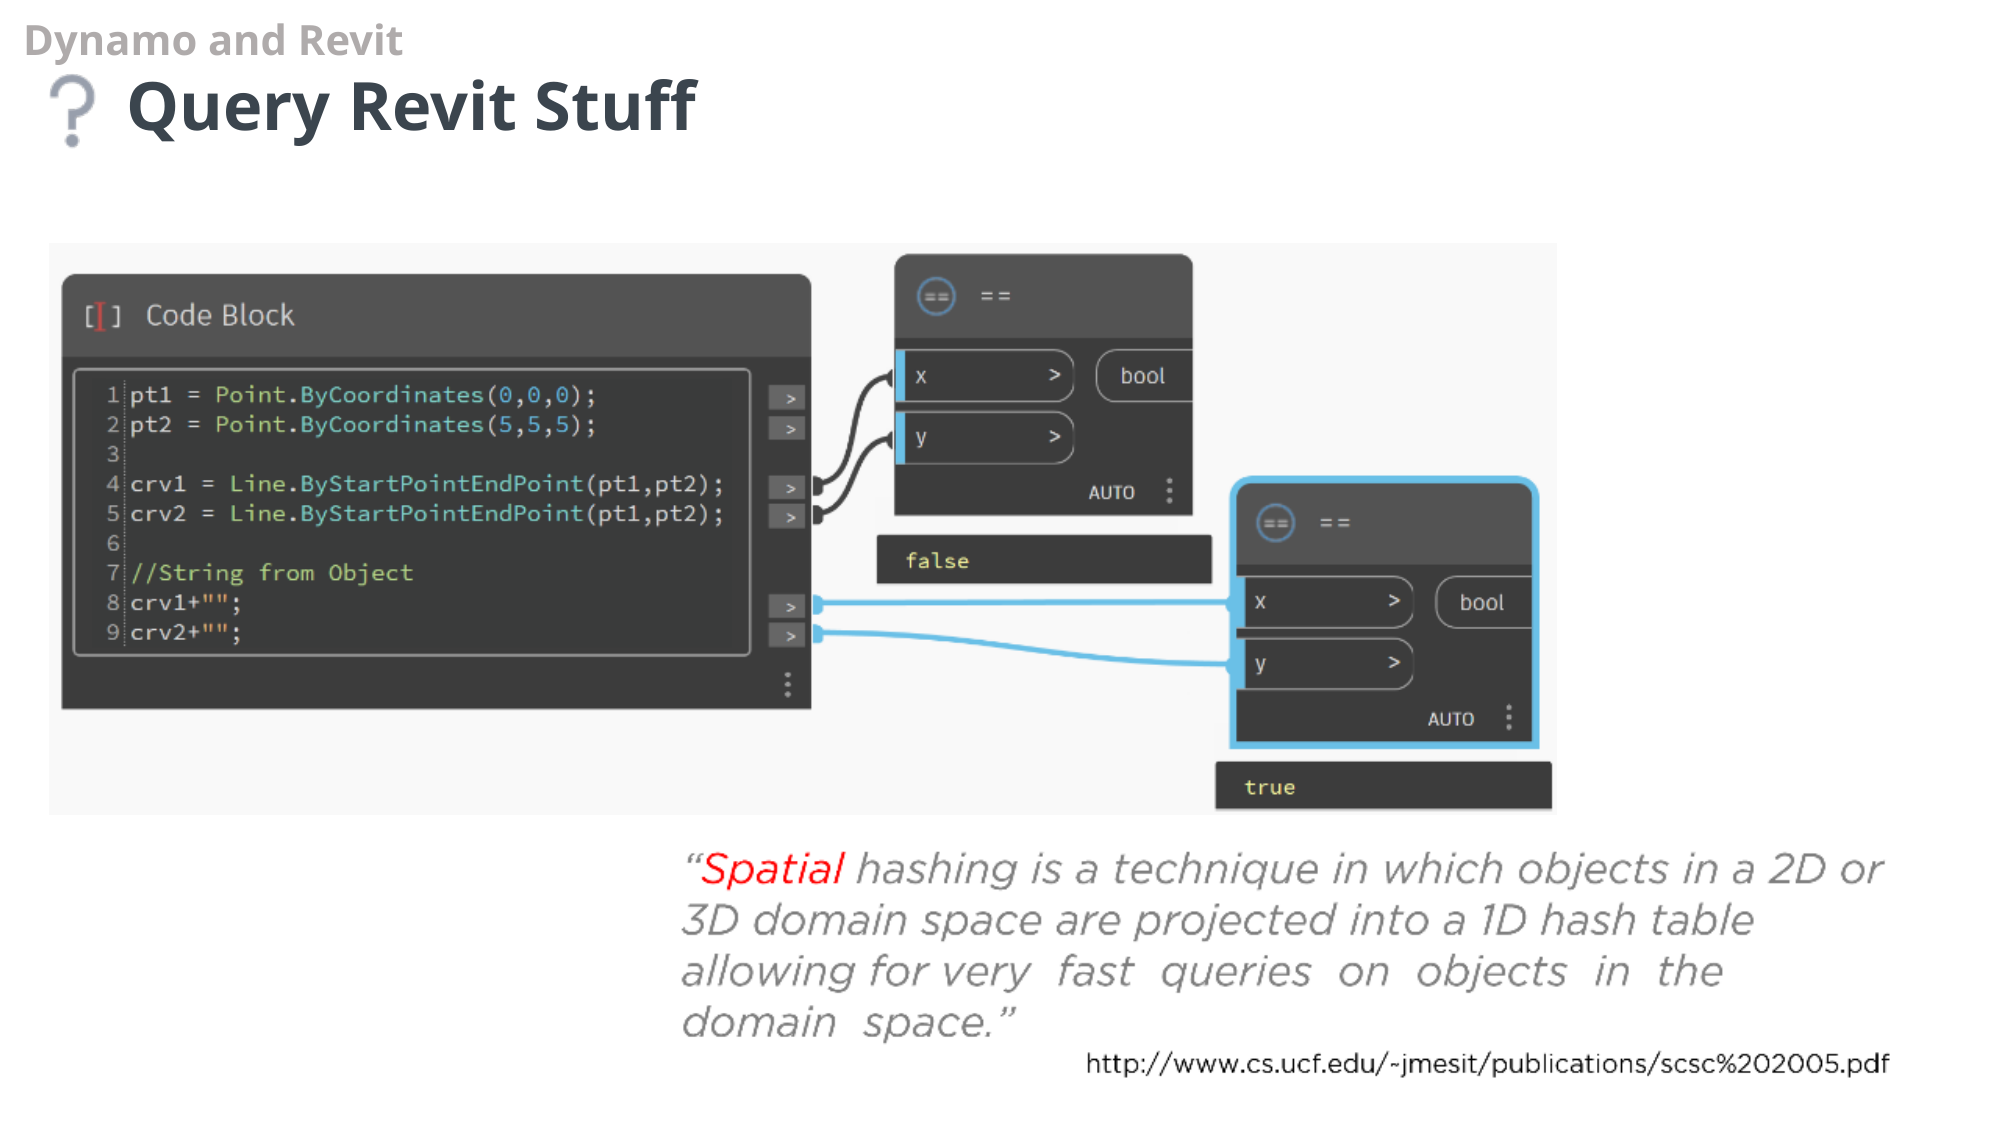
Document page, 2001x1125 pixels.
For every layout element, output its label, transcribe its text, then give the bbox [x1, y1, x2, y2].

text_box Dynamo and Revit Query Revit Stuff [8, 6, 926, 152]
picture [668, 849, 1971, 1095]
picture [49, 243, 1557, 815]
picture [49, 73, 96, 149]
